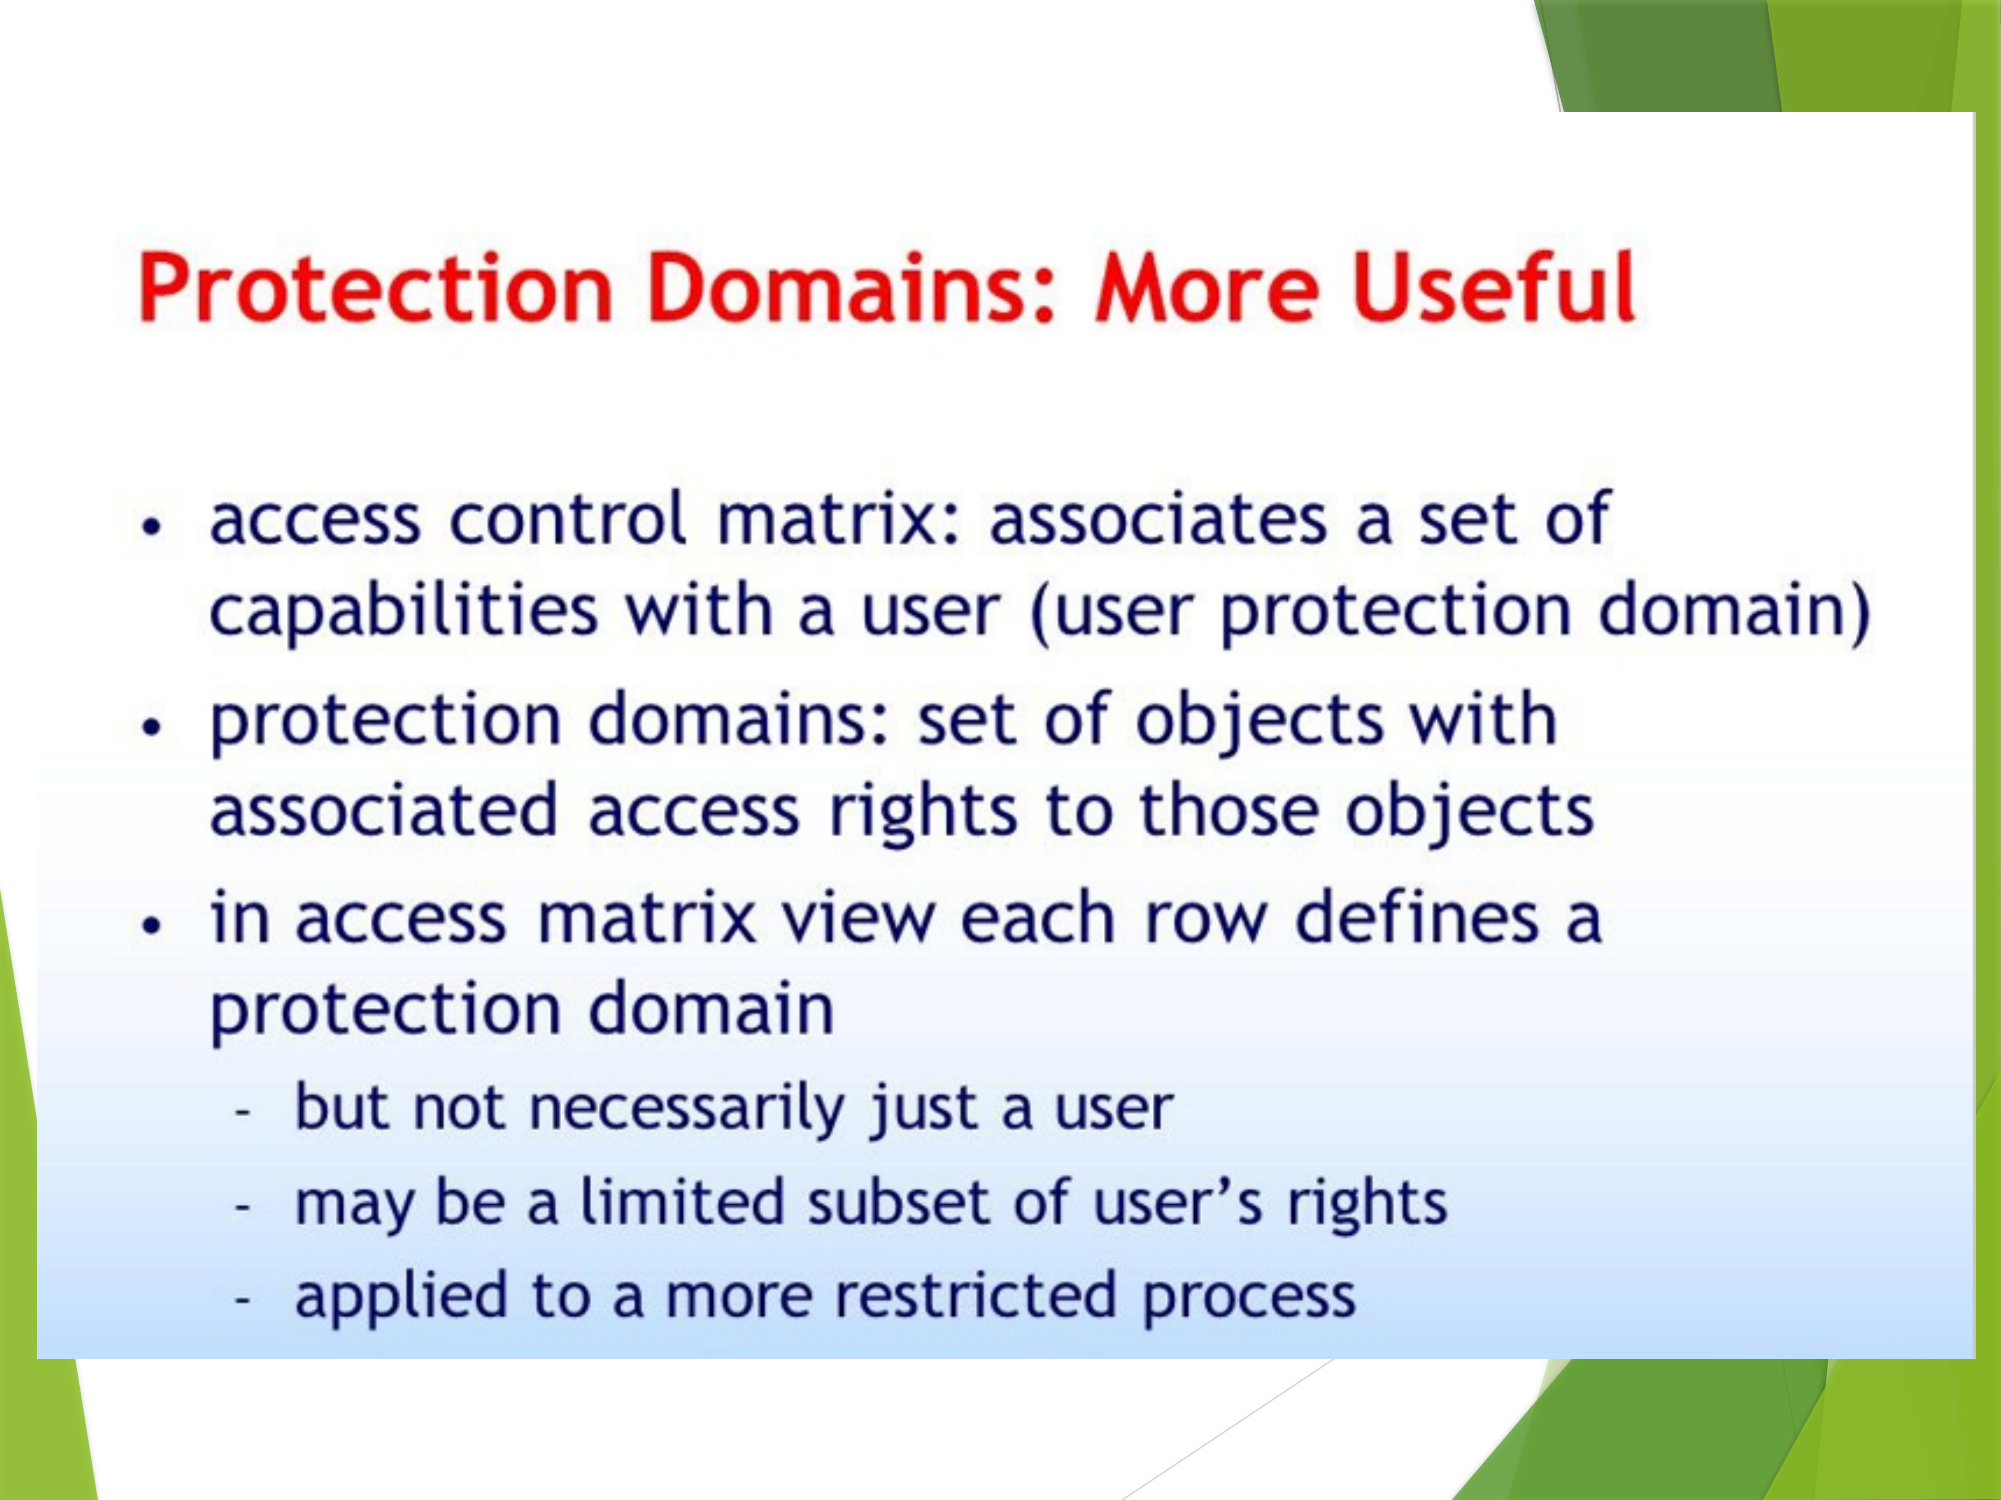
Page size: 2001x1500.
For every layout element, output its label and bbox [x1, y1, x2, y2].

picture [36, 111, 1977, 1360]
